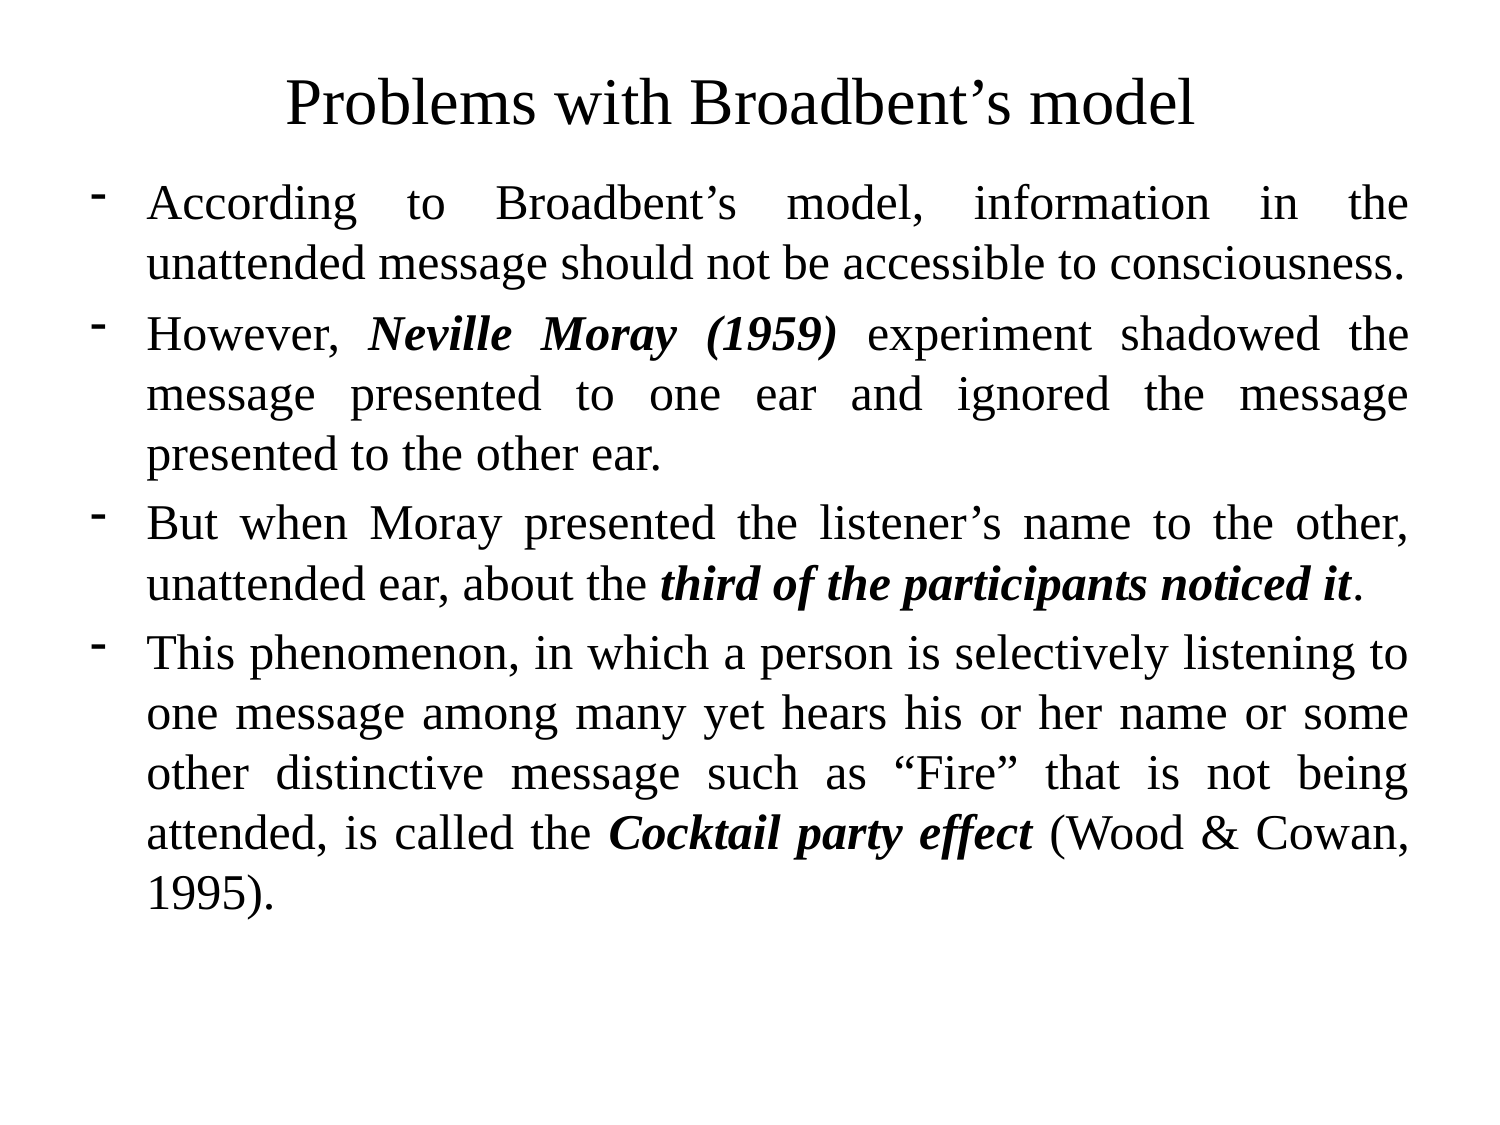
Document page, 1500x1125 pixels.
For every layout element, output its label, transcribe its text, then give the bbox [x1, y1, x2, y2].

title Problems with Broadbent’s model [75, 45, 1425, 150]
list According to Broadbent’s model, information in the unattended message should not be accessible to consciousness. However, Neville Moray (1959) experiment shadowed the message presented to one ear and ignored the message presented to the other ear. But when Moray presented the listener’s name to the other, unattended ear, about the third of the participants noticed it. This phenomenon, in which a person is selectively listening to one message among many yet hears his or her name or some other distinctive message such as “Fire” that is not being attended, is called the Cocktail party effect (Wood & Cowan, 1995). [75, 162, 1425, 1005]
